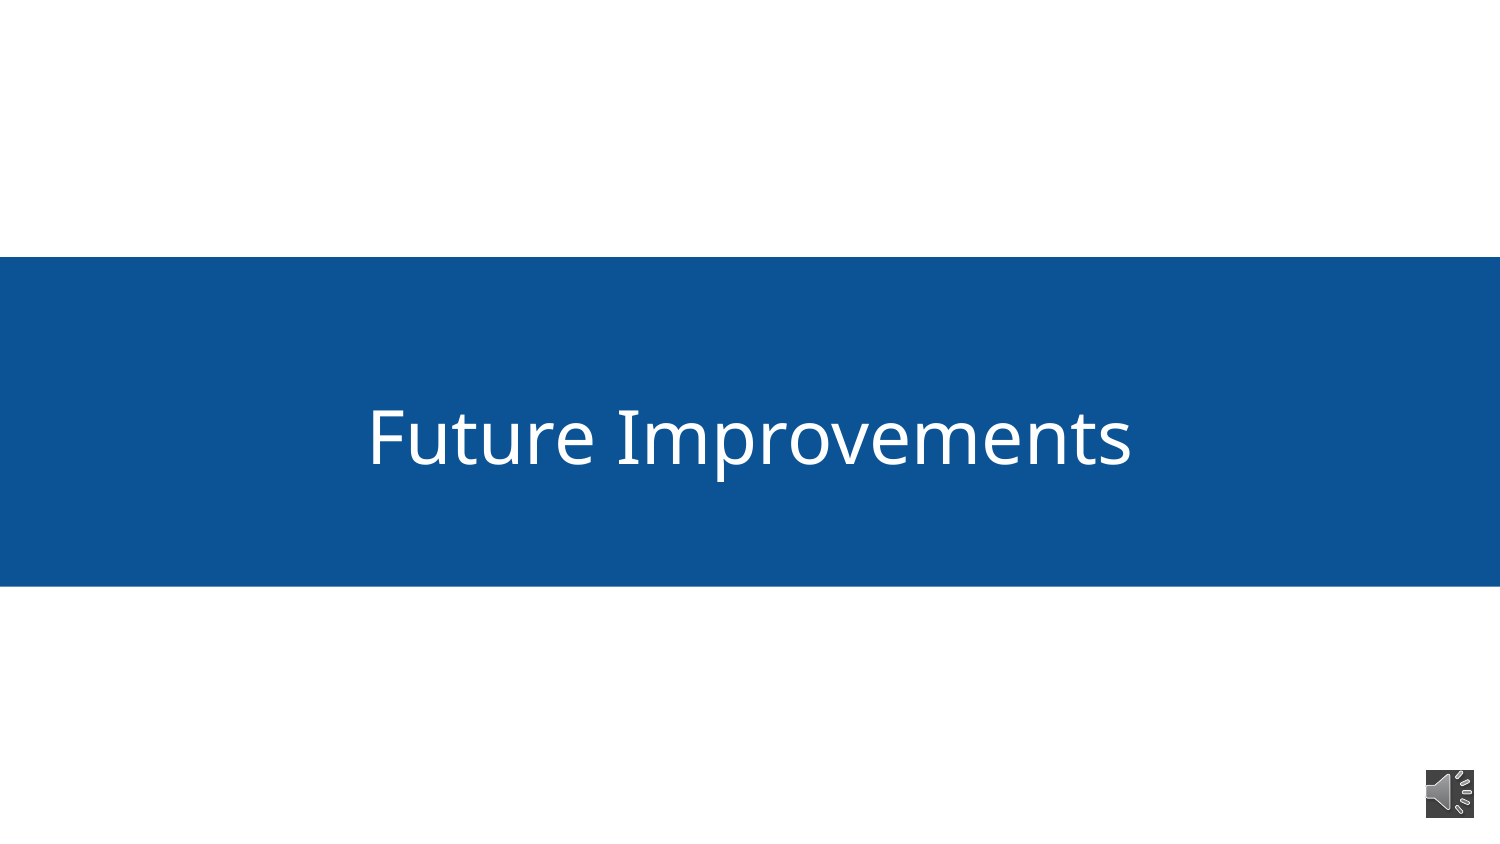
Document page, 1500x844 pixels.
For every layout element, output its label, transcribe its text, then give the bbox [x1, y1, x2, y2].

picture [1424, 768, 1476, 820]
title Future Improvements [70, 309, 1430, 559]
